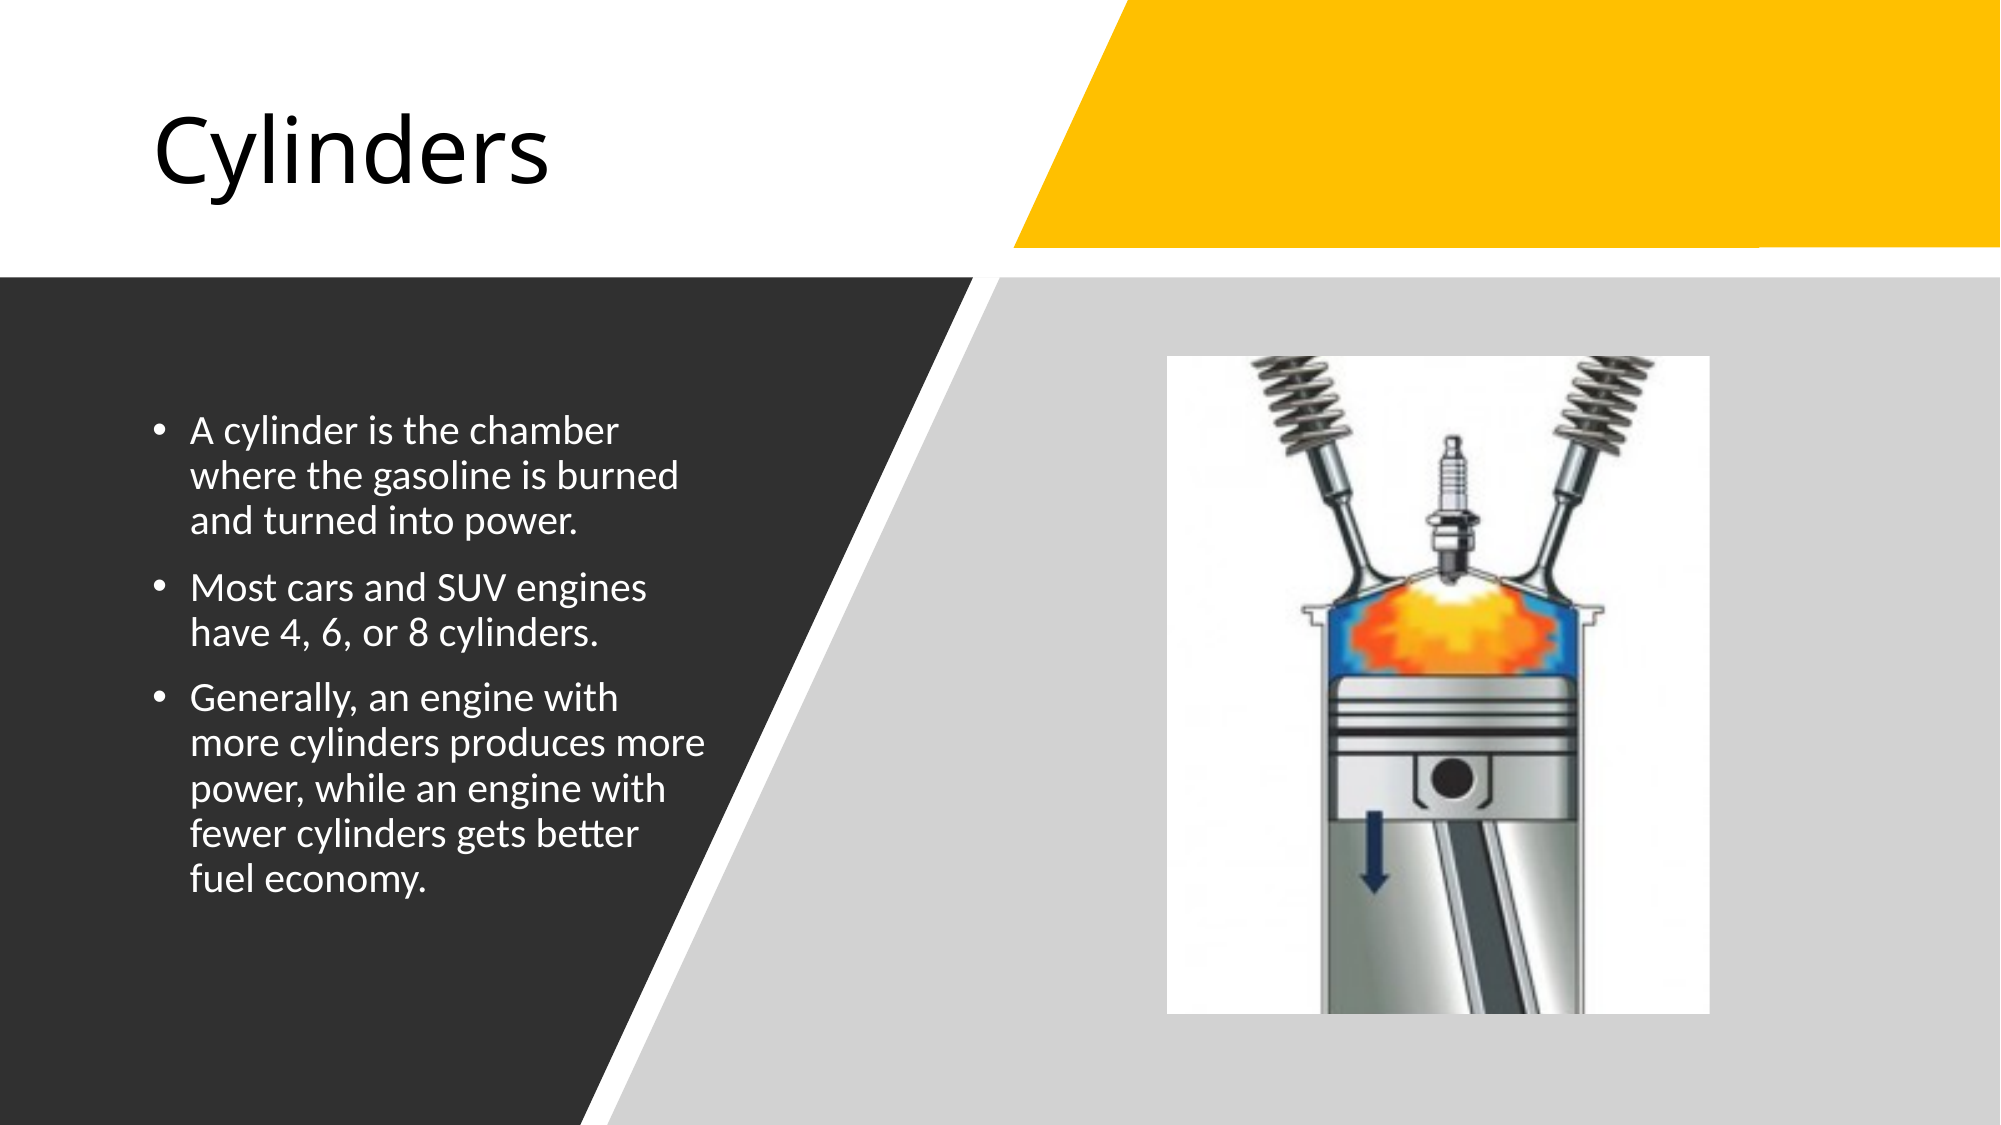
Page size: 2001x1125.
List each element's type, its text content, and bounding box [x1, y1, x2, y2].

text_box [606, 276, 2000, 1125]
list A cylinder is the chamber where the gasoline is burned and turned into power. Most cars and SUV engines have 4, 6, or 8 cylinders. Generally, an engine with more cylinders produces more power, while an engine with fewer cylinders gets better fuel economy. [137, 356, 729, 954]
title Cylinders [137, 59, 1014, 248]
text_box [1011, 0, 2000, 249]
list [1167, 356, 1710, 1014]
text_box [0, 276, 975, 1125]
